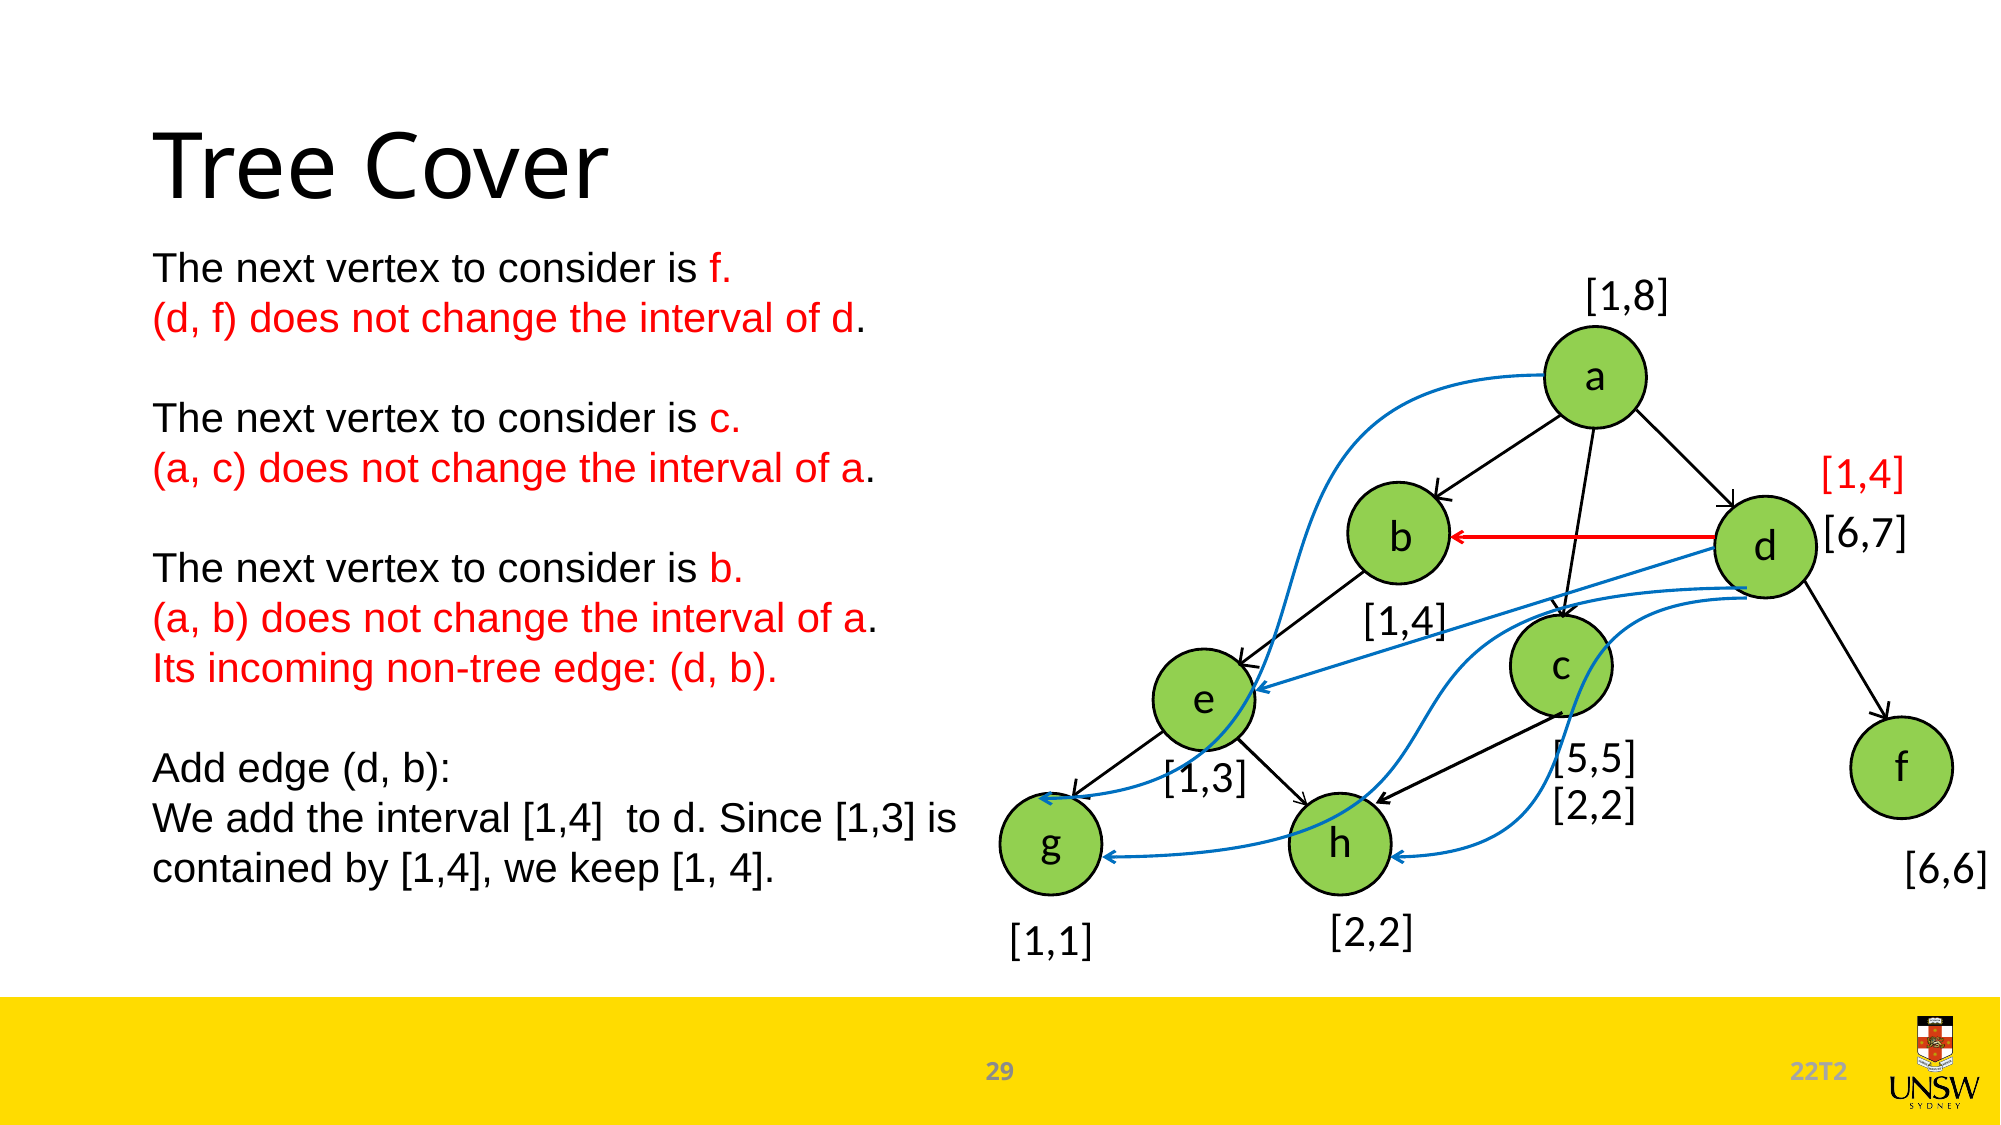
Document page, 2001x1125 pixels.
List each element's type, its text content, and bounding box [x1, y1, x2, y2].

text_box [1102, 587, 1747, 857]
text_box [1038, 374, 1545, 799]
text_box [1255, 547, 1715, 691]
picture [1890, 1016, 1980, 1109]
title Tree Cover [137, 59, 1863, 278]
text_box The next vertex to consider is f. (d, f) does not change the interval of d. The next vertex to consider is c. (a, c) does not change the interval of a. The next vertex to consider is b. (a, b) does not change the interval of a. Its incoming non-tree edge: (d, b). Add edge (d, b): We add the interval [1,4] to d. Since [1,3] is contained by [1,4], we keep [1, 4]. [137, 232, 1023, 983]
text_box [1237, 736, 1308, 806]
footer 22T2 [1225, 1042, 1863, 1103]
text_box [6,6] [1955, 835, 1991, 893]
text_box [2,2] [1327, 899, 1417, 956]
slide_number 29 [774, 1042, 1225, 1103]
text_box [1,1] [1023, 908, 1096, 965]
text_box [999, 324, 1955, 897]
text_box [1,8] [1582, 263, 1672, 320]
